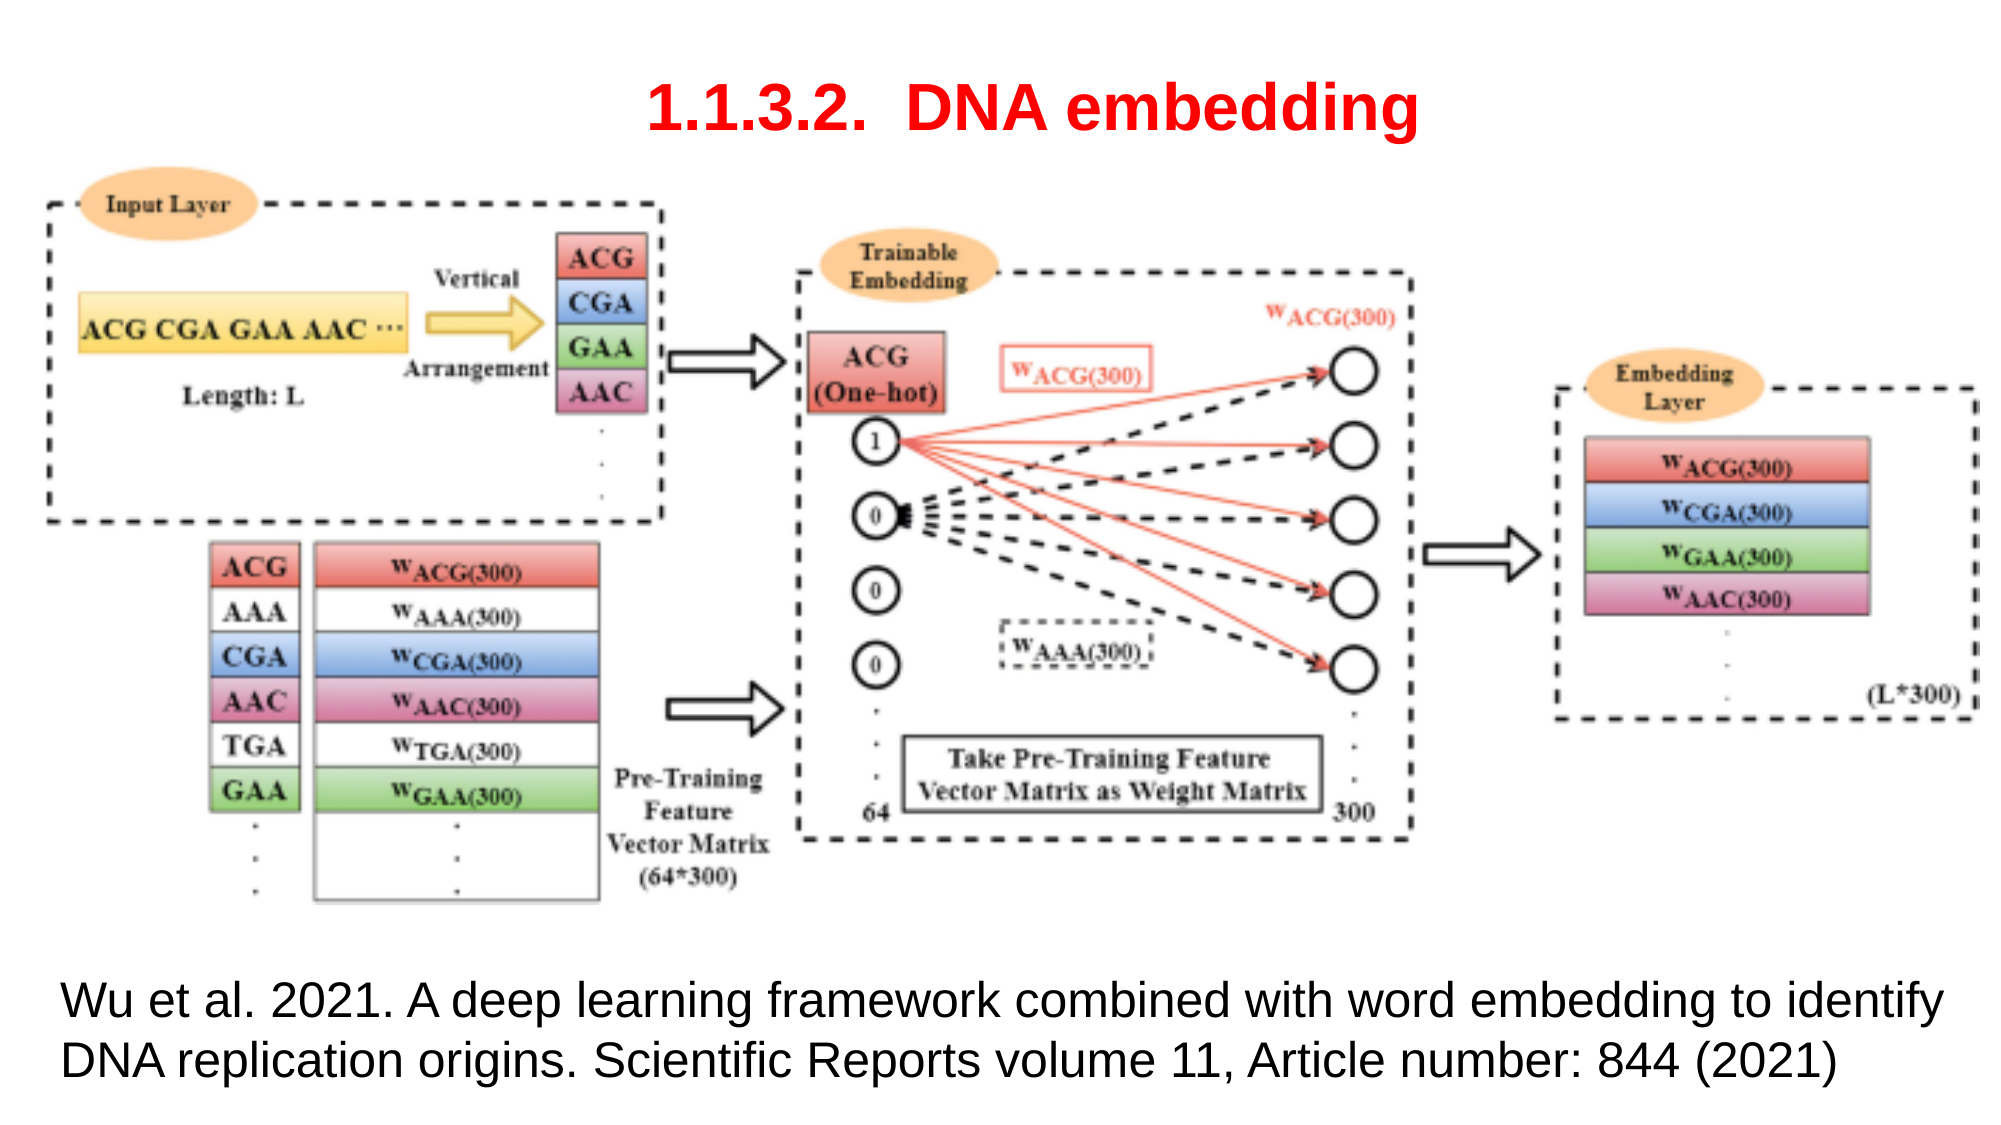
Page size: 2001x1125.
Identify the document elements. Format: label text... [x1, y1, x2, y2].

text_box Wu et al. 2021. A deep learning framework combined with word embedding to identify DNA replication origins. Scientific Reports volume 11, Article number: 844 (2021) [45, 959, 1980, 1095]
text_box 1.1.3.2. DNA embedding [631, 56, 1700, 151]
picture [45, 165, 1980, 905]
